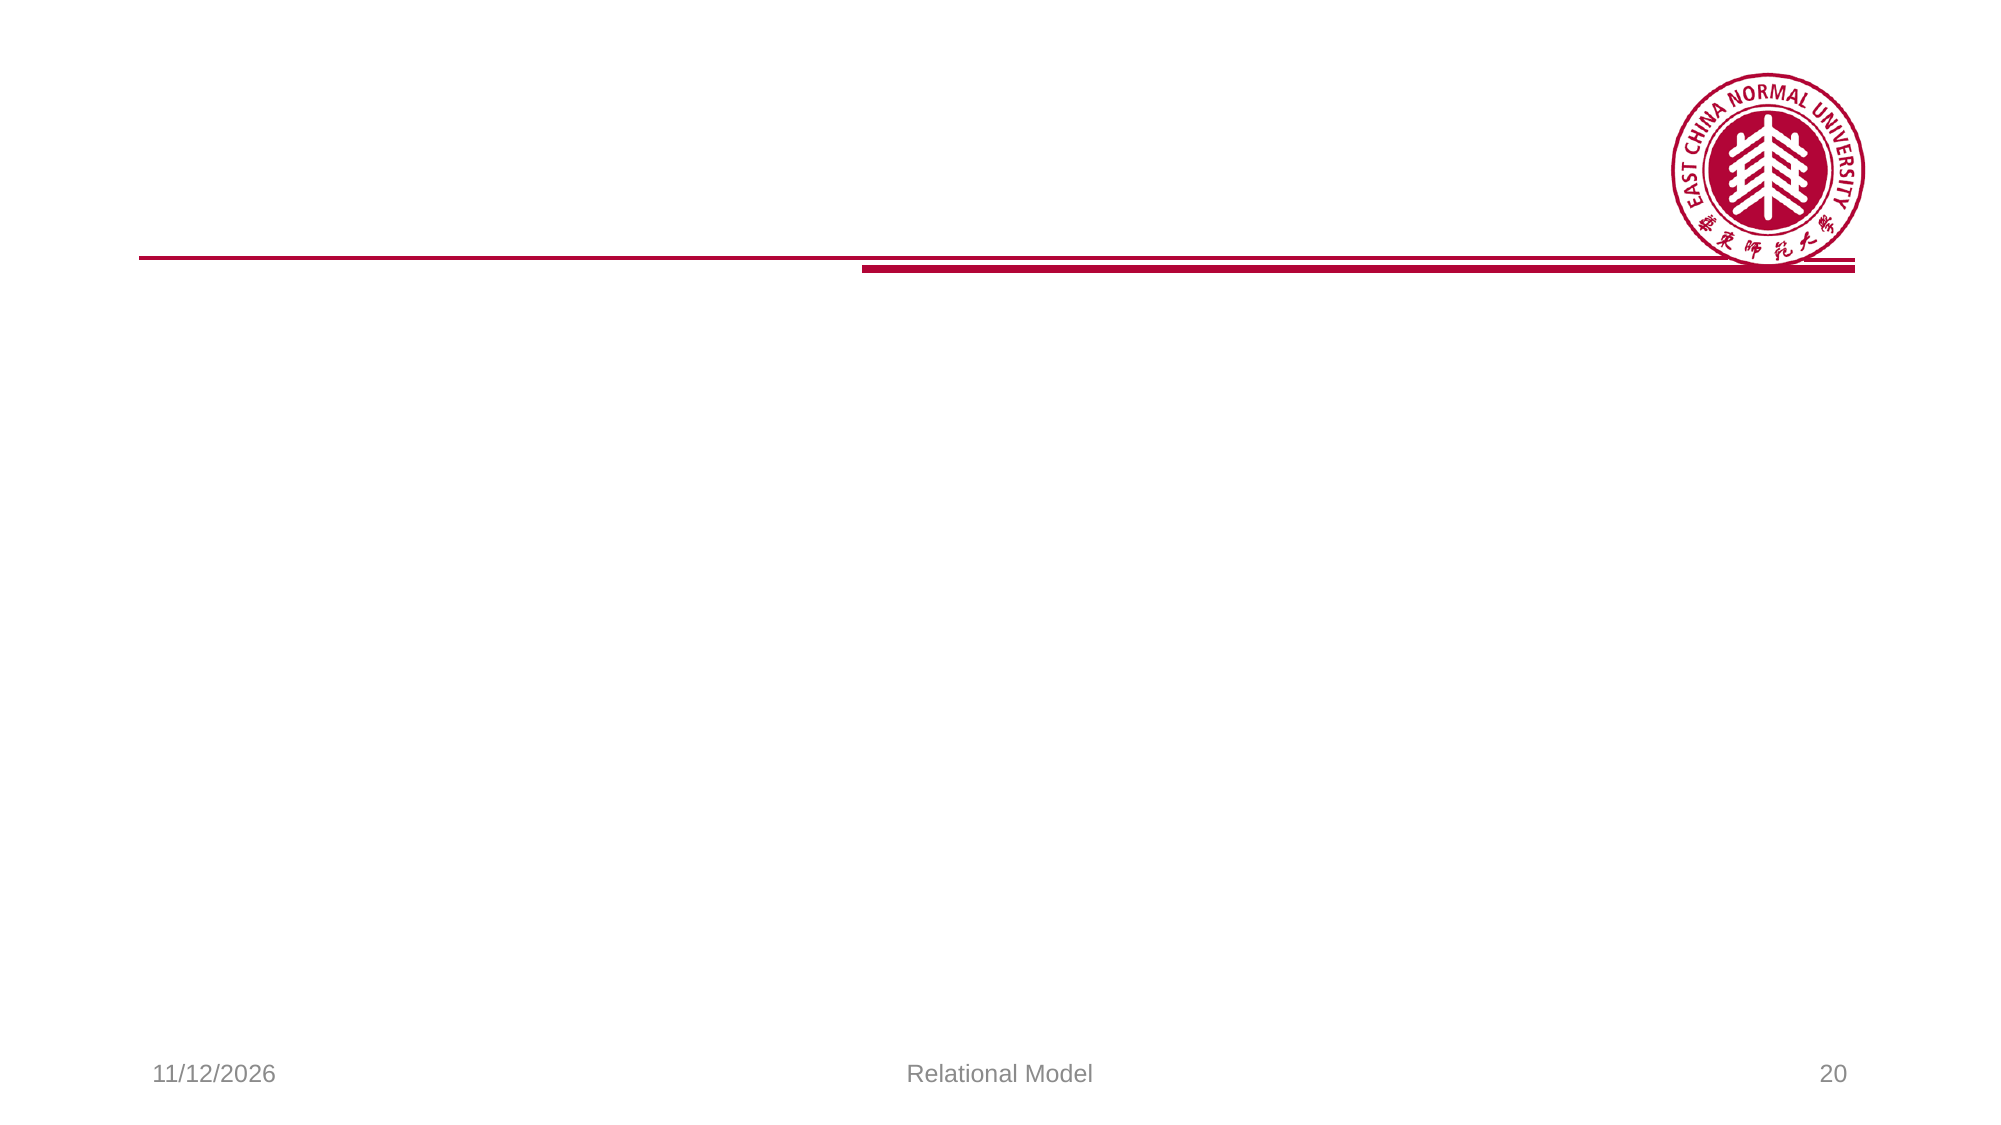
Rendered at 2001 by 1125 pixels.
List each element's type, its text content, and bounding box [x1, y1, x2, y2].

slide_number 20 [1412, 1042, 1863, 1103]
picture [1658, 60, 1876, 279]
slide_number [137, 1042, 588, 1103]
footer Relational Model [662, 1042, 1338, 1103]
